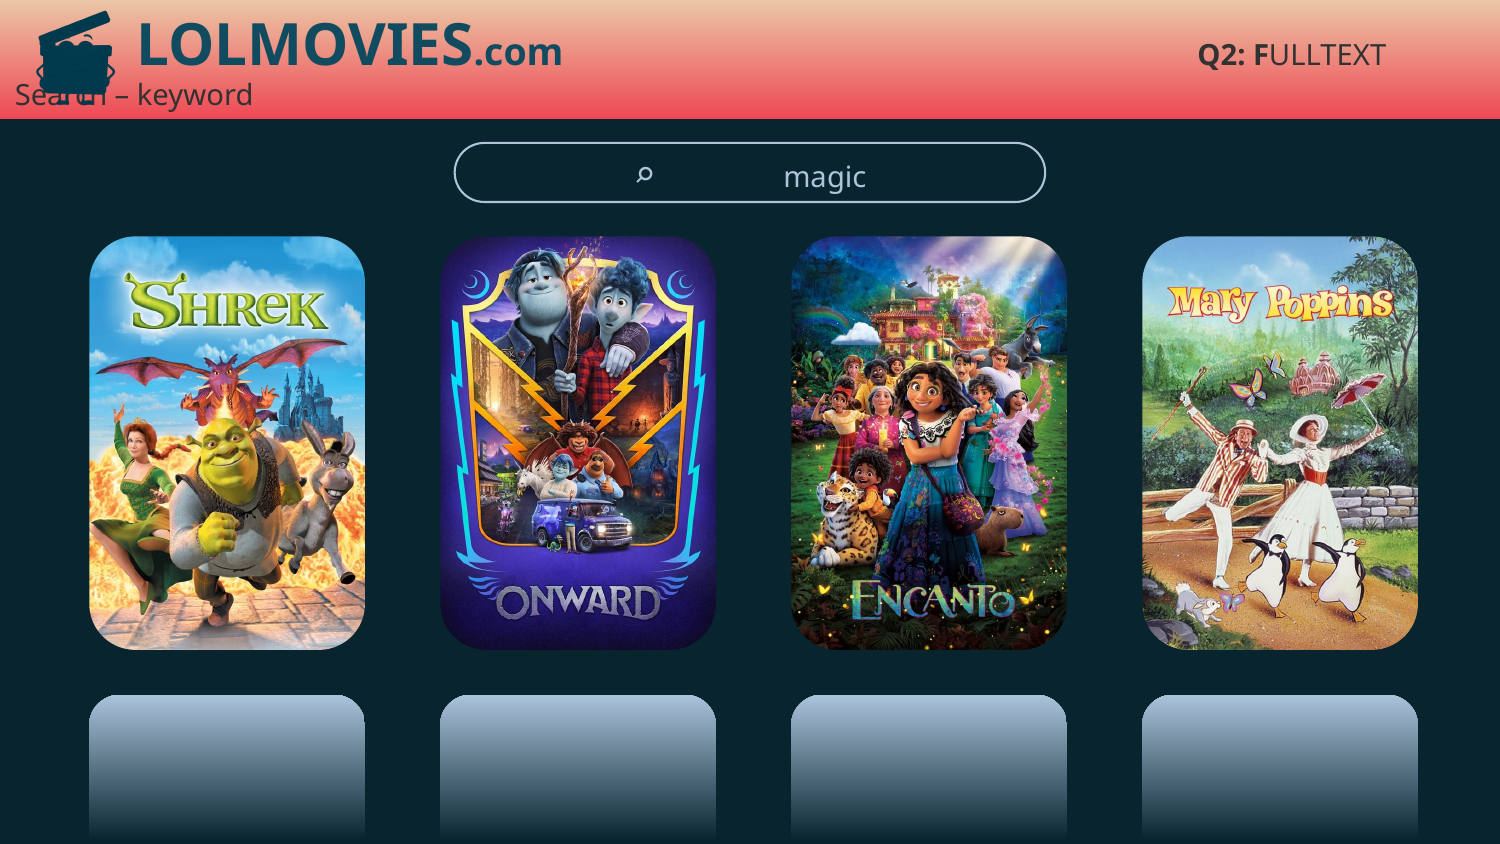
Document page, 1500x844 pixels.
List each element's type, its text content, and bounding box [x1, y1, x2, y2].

picture [440, 236, 716, 650]
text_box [0, 0, 1500, 119]
text_box [439, 693, 717, 844]
text_box [790, 693, 1068, 844]
text_box [88, 693, 366, 844]
picture [791, 236, 1067, 650]
picture [1142, 236, 1418, 650]
picture [89, 236, 365, 650]
text_box ⌕ magic [453, 141, 1047, 204]
text_box [1141, 693, 1419, 844]
